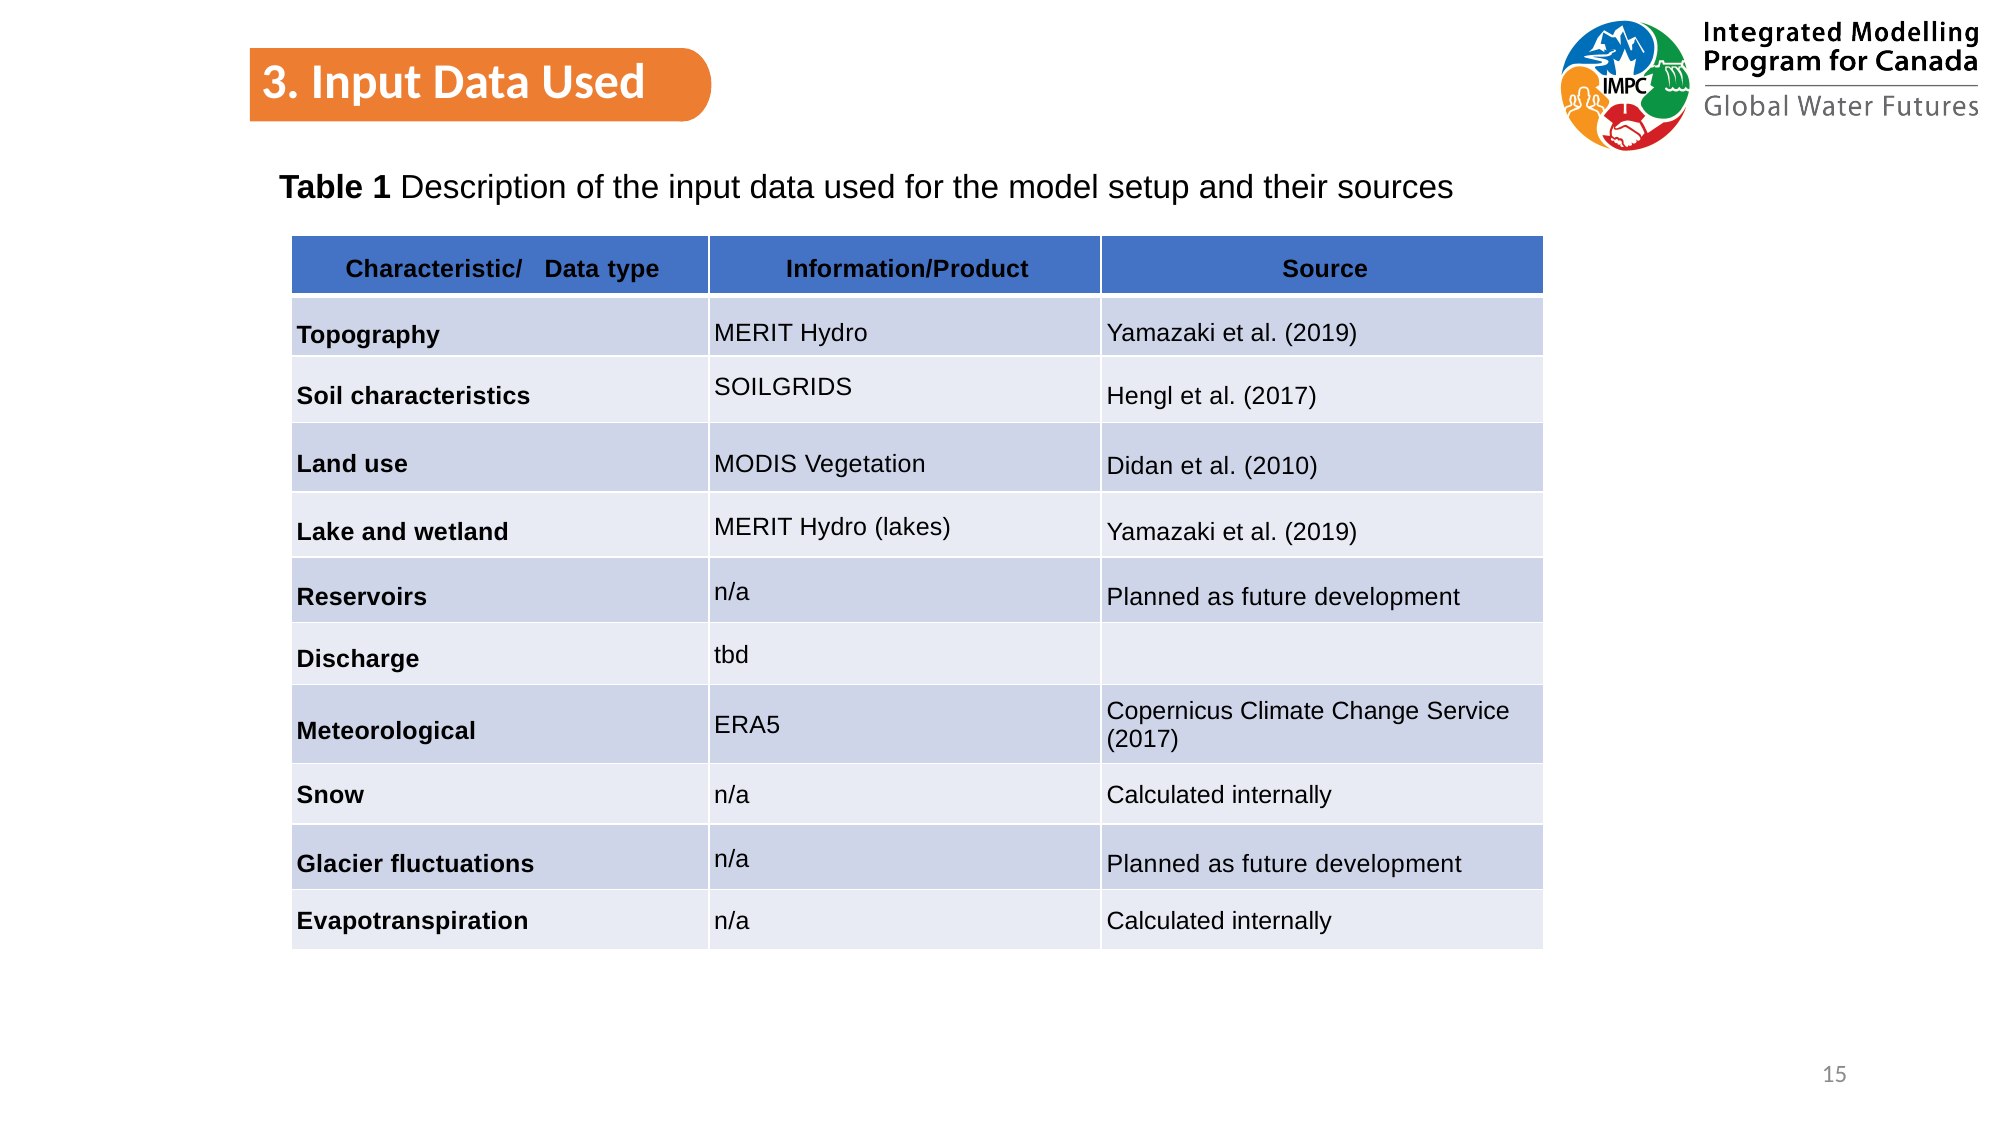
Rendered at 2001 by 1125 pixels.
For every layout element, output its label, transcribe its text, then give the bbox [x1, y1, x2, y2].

table_cell MERIT Hydro [710, 298, 1100, 355]
table_cell Snow [292, 764, 708, 823]
table_cell MERIT Hydro (lakes) [710, 493, 1100, 556]
table_header Source [1102, 236, 1543, 293]
table_cell n/a [710, 890, 1100, 949]
table_cell n/a [710, 825, 1100, 889]
table_cell Didan et al. (2010) [1102, 423, 1543, 491]
table_cell SOILGRIDS [710, 357, 1100, 422]
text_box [249, 47, 712, 122]
table_cell Discharge [292, 623, 708, 684]
table_cell Lake and wetland [292, 493, 708, 556]
slide_number 15 [1412, 1042, 1863, 1103]
table_cell Soil characteristics [292, 357, 708, 422]
text_box Table 1 Description of the input data used for the model setup and their sources [264, 158, 1677, 213]
table_cell Planned as future development [1102, 825, 1543, 889]
table_cell Calculated internally [1102, 764, 1543, 823]
table_cell Yamazaki et al. (2019) [1102, 493, 1543, 556]
table_header Information/Product [710, 236, 1100, 293]
picture [1557, 17, 1978, 154]
table_cell Copernicus Climate Change Service (2017) [1102, 685, 1543, 763]
table_cell n/a [710, 558, 1100, 622]
table_cell Glacier fluctuations [292, 825, 708, 889]
table_cell ERA5 [710, 685, 1100, 763]
table_cell tbd [710, 623, 1100, 684]
table_cell Hengl et al. (2017) [1102, 357, 1543, 422]
table_header Characteristic/ Data type [292, 236, 708, 293]
table_cell Evapotranspiration [292, 890, 708, 949]
table_cell Reservoirs [292, 558, 708, 622]
table_cell Topography [292, 298, 708, 355]
table_cell Calculated internally [1102, 890, 1543, 949]
table_cell Land use [292, 423, 708, 491]
table_cell Meteorological [292, 685, 708, 763]
table_cell Planned as future development [1102, 558, 1543, 622]
table_cell Yamazaki et al. (2019) [1102, 298, 1543, 355]
table_cell n/a [710, 764, 1100, 823]
table_cell MODIS Vegetation [710, 423, 1100, 491]
table_cell [1102, 623, 1543, 684]
